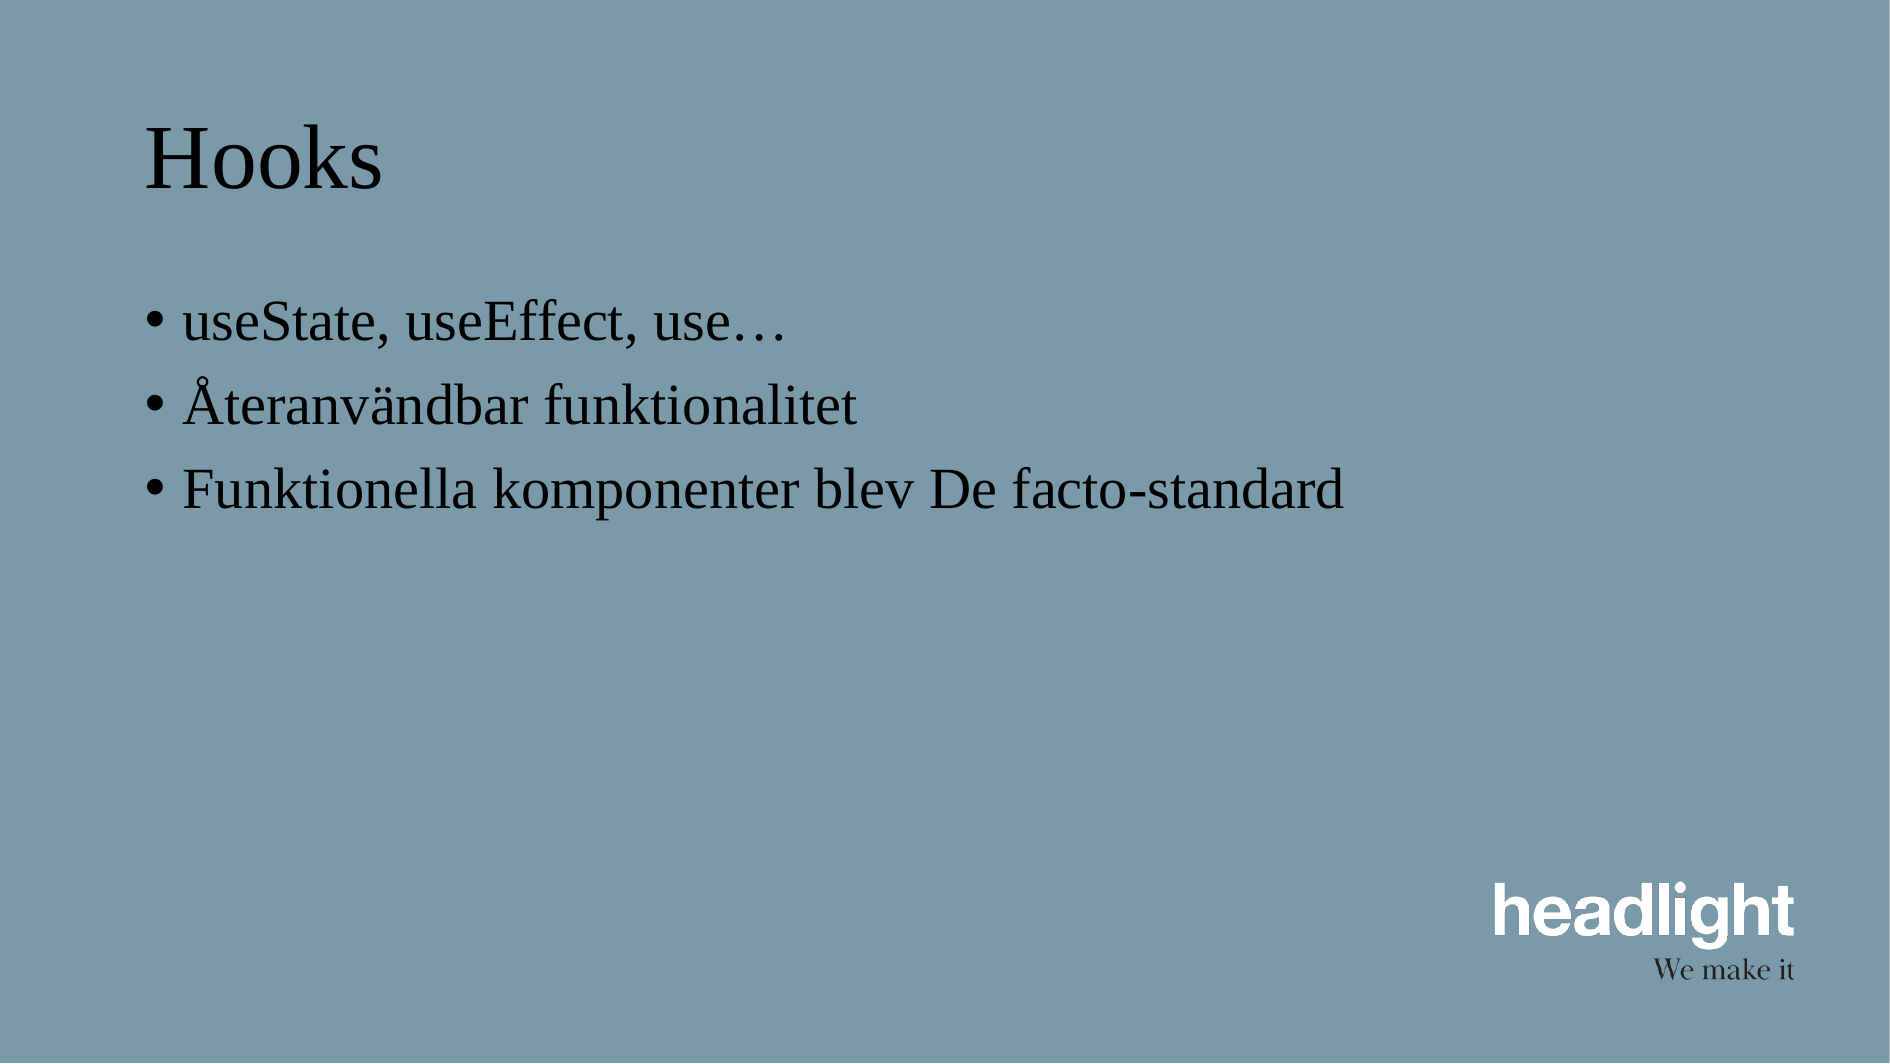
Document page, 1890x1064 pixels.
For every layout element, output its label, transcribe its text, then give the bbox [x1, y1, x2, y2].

list useState, useEffect, use… Återanvändbar funktionalitet Funktionella komponenter blev De facto-standard [129, 283, 1760, 958]
title Hooks [129, 56, 1760, 263]
